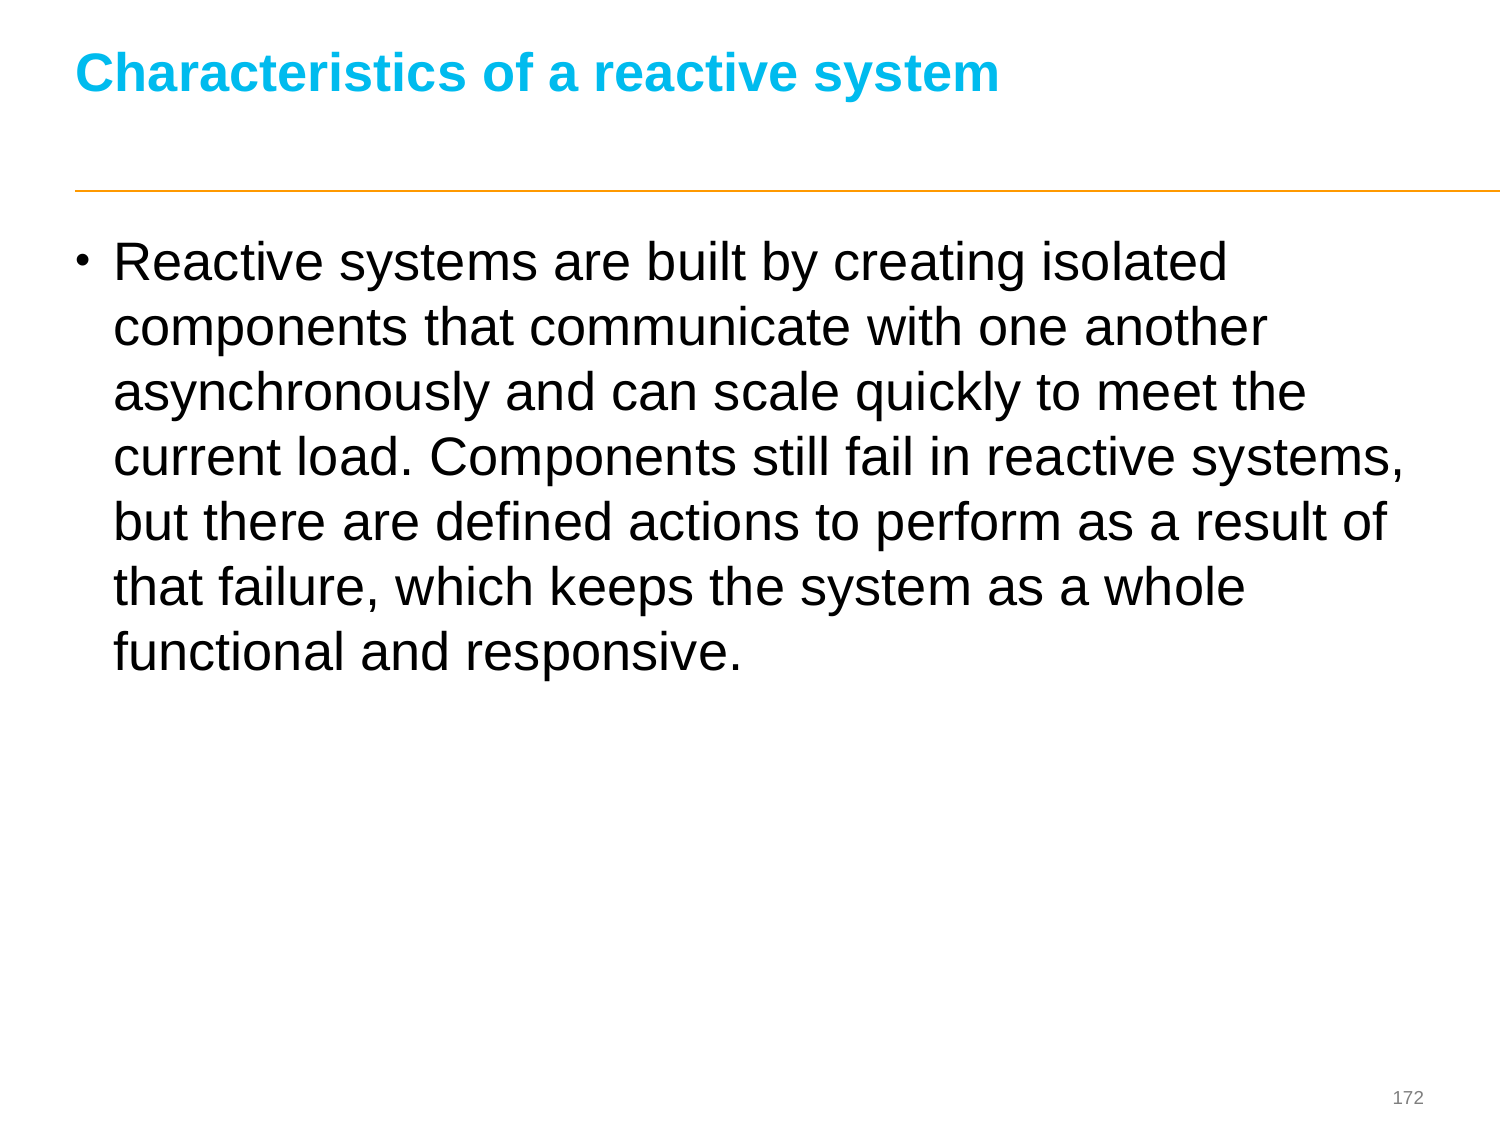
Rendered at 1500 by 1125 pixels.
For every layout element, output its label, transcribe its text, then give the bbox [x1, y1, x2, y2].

title Characteristics of a reactive system [75, 27, 1422, 157]
list Reactive systems are built by creating isolated components that communicate with one another asynchronously and can scale quickly to meet the current load. Components still fail in reactive systems, but there are defined actions to perform as a result of that failure, which keeps the system as a whole functional and responsive. [75, 226, 1425, 1018]
